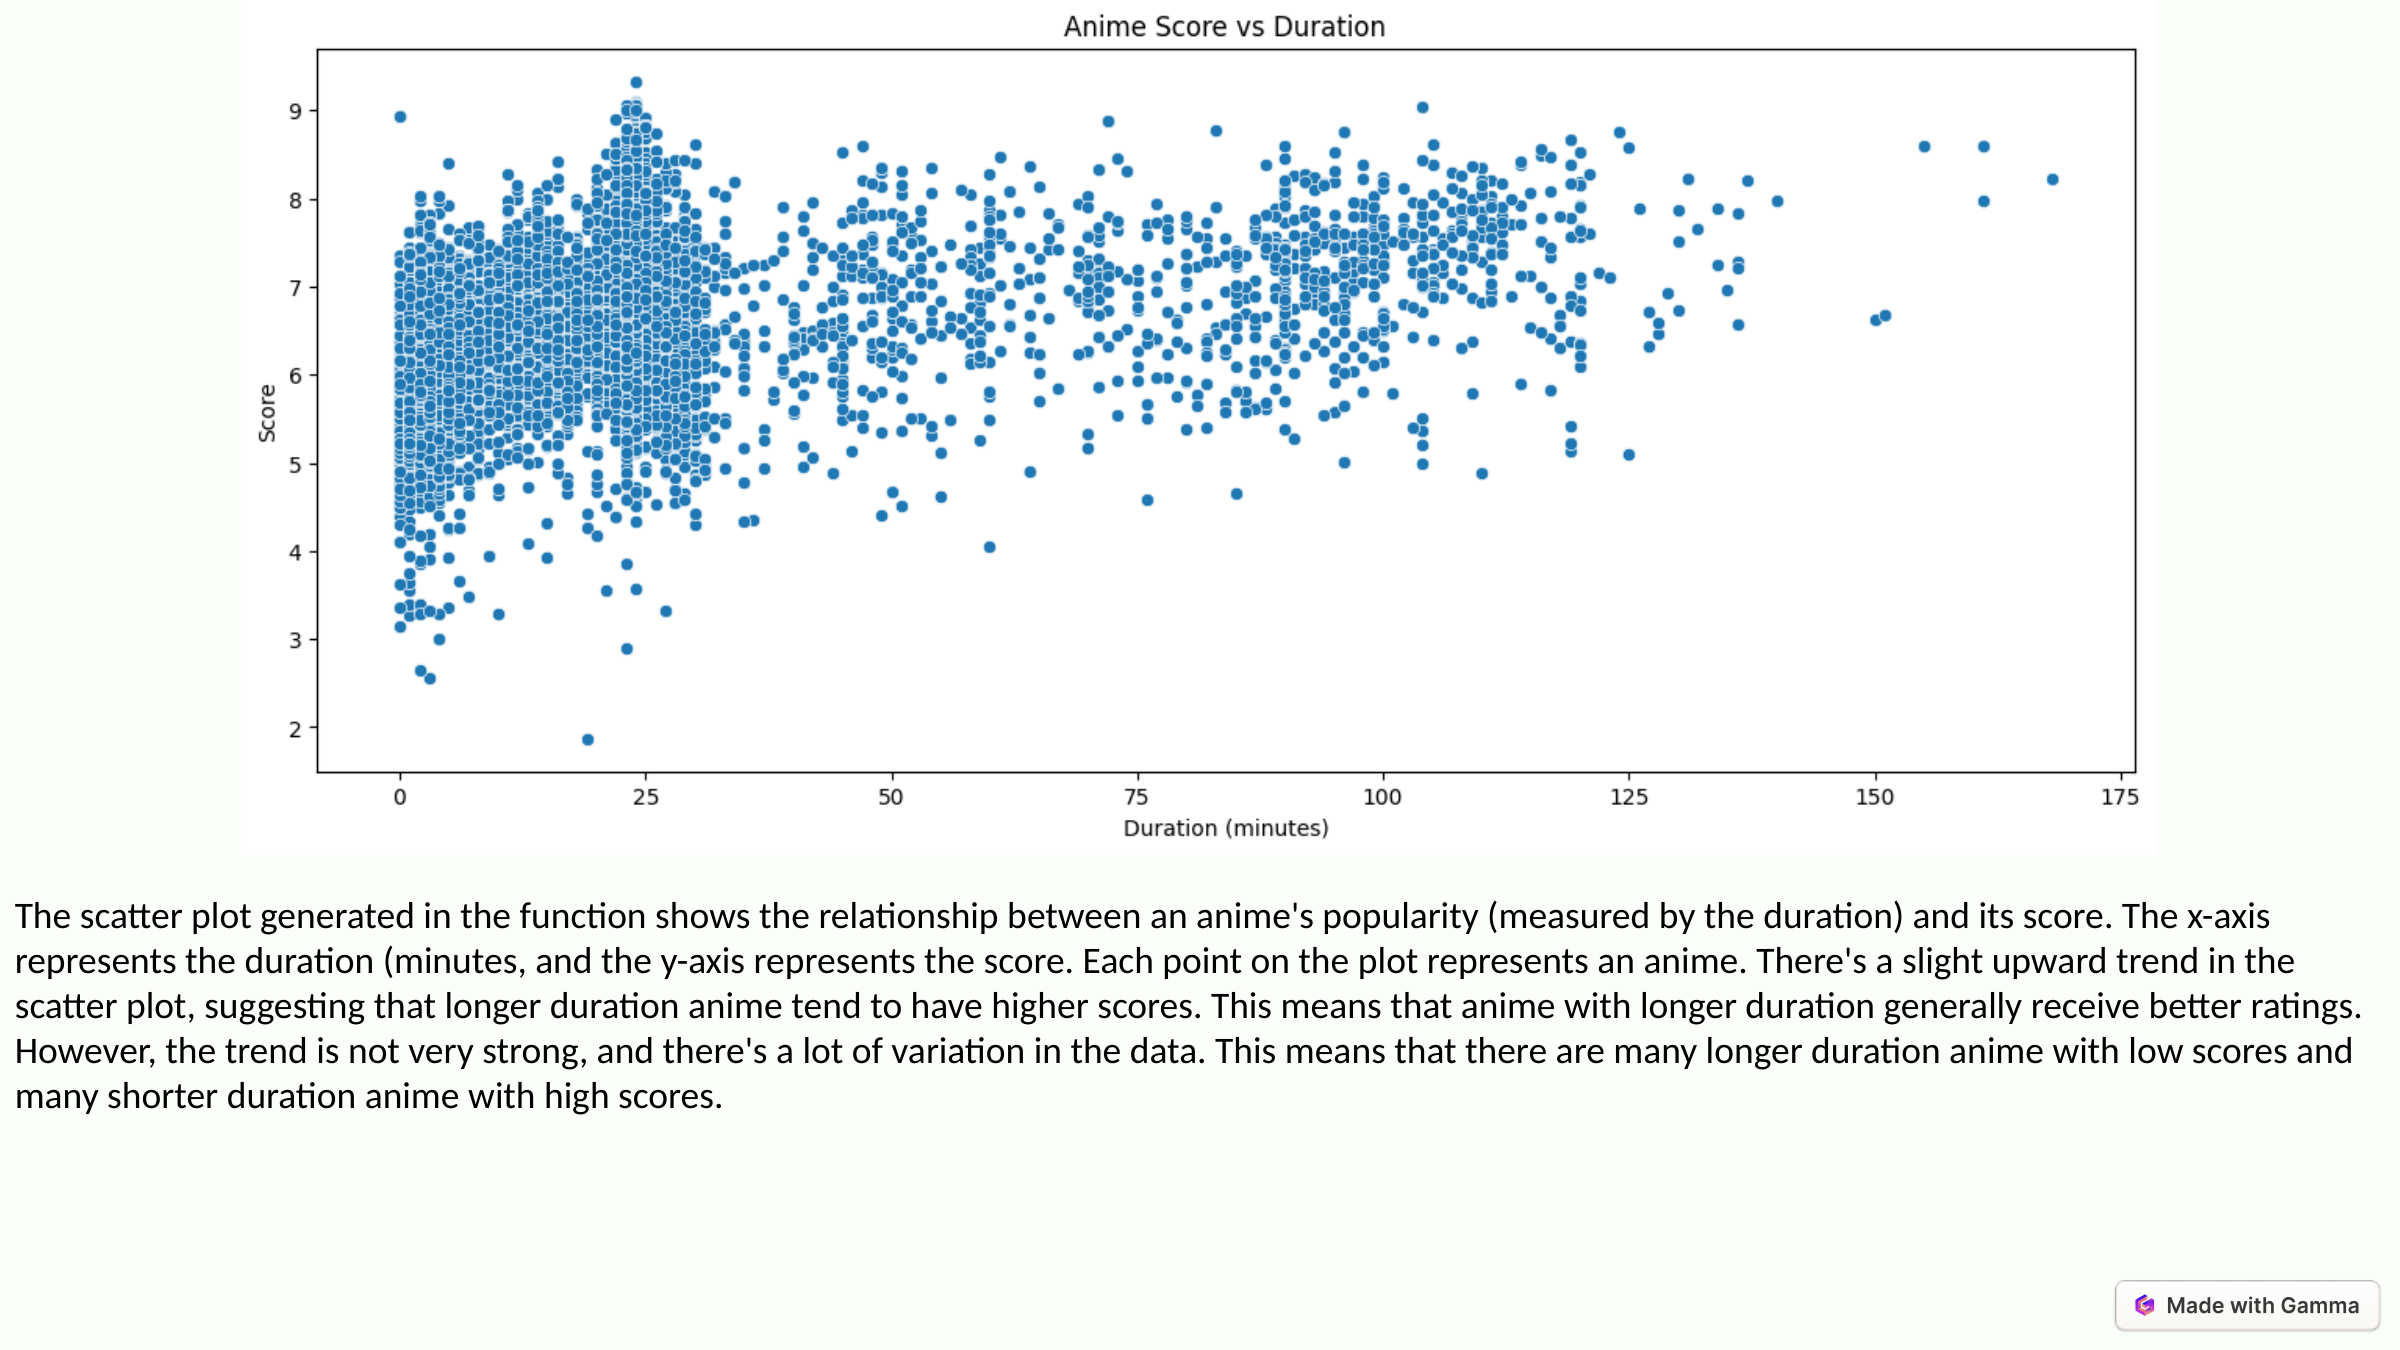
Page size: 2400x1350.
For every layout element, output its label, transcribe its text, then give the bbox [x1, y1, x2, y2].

picture [242, 0, 2157, 855]
text_box The scatter plot generated in the function shows the relationship between an anime's popularity (measured by the duration) and its score. The x-axis represents the duration (minutes, and the y-axis represents the score. Each point on the plot represents an anime. There's a slight upward trend in the scatter plot, suggesting that longer duration anime tend to have higher scores. This means that anime with longer duration generally receive better ratings. However, the trend is not very strong, and there's a lot of variation in the data. This means that there are many longer duration anime with low scores and many shorter duration anime with high scores. [0, 883, 2400, 1124]
picture [2106, 1271, 2389, 1339]
